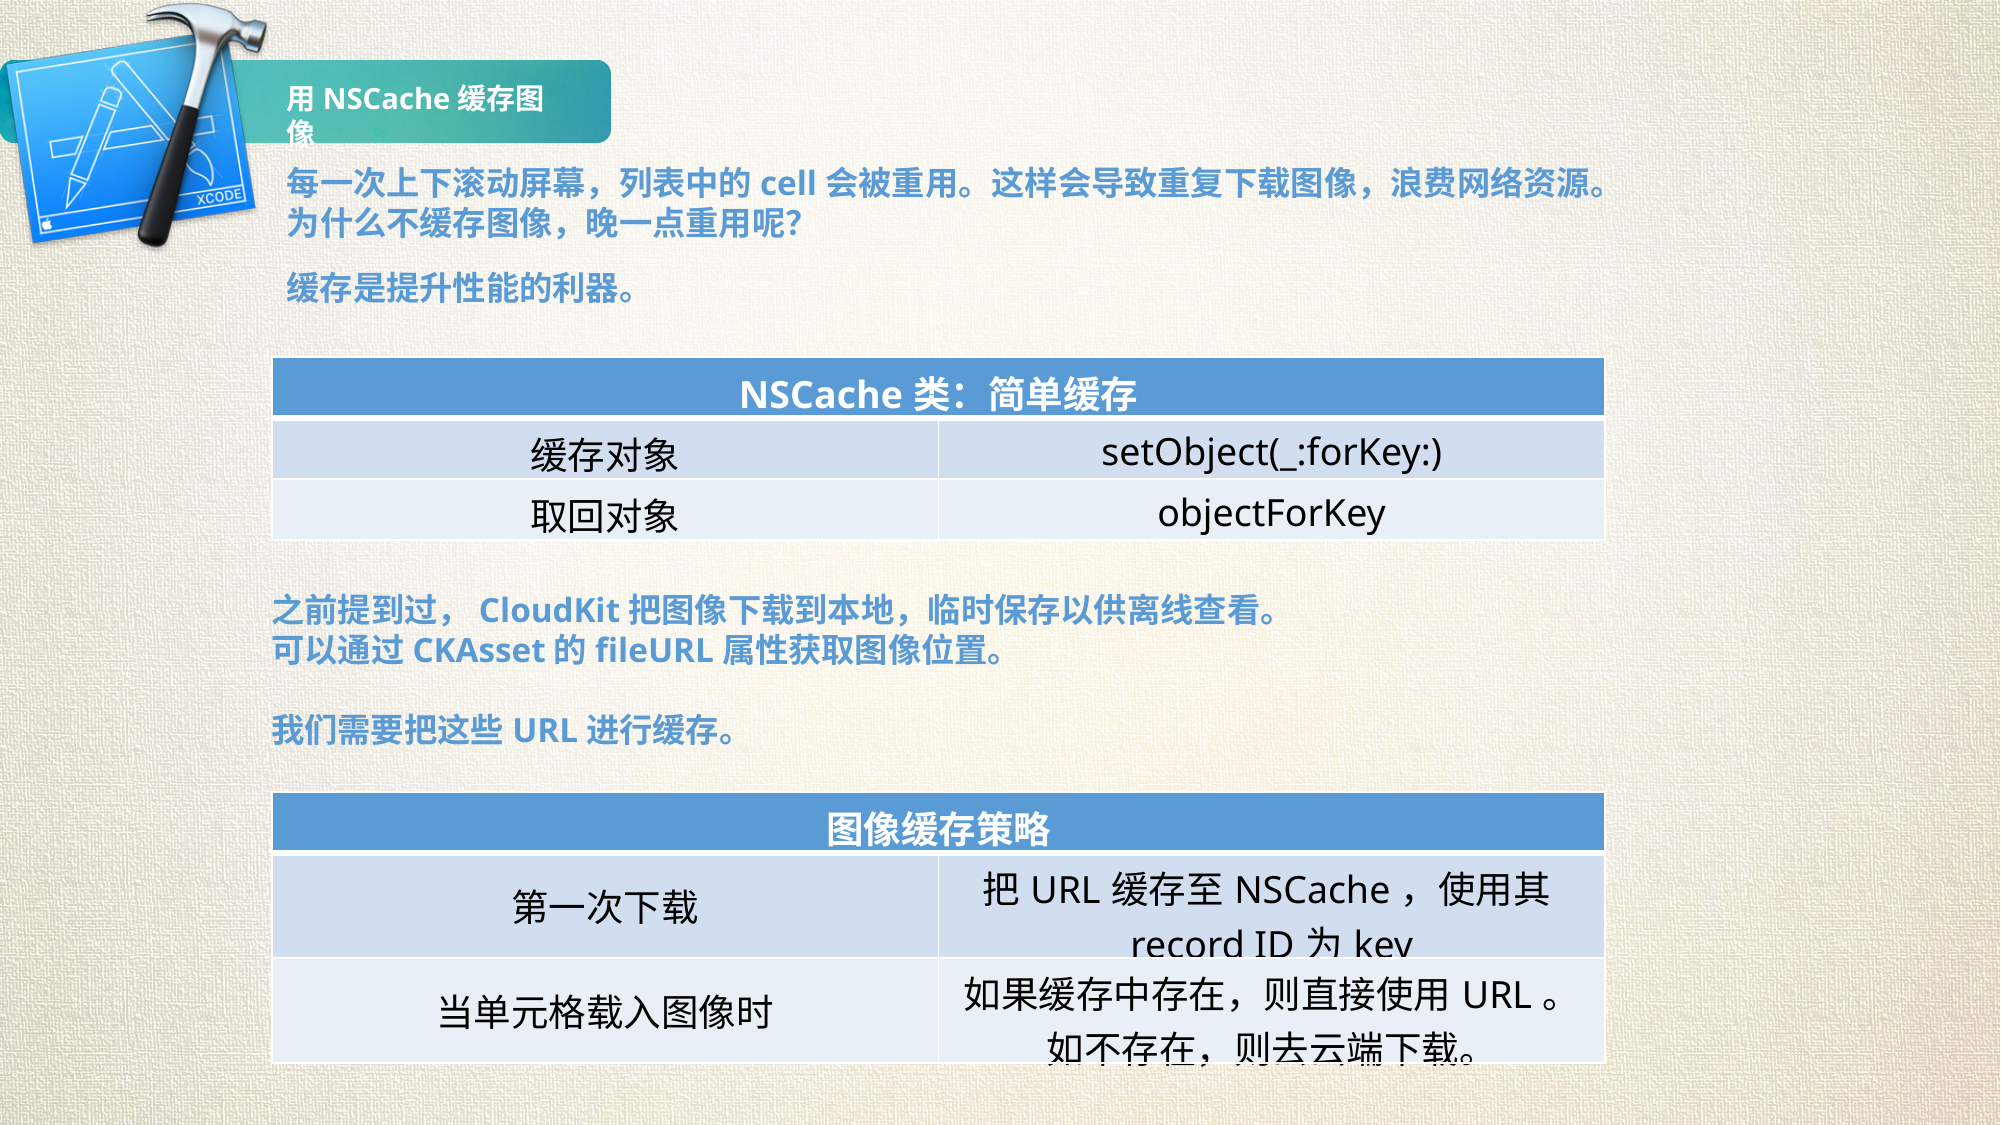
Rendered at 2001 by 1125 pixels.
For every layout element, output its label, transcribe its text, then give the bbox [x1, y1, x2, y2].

table_cell 把URL缓存至NSCache，使用其record ID为key [939, 856, 1604, 957]
text_box [272, 59, 613, 135]
table_cell 第一次下载 [273, 856, 938, 957]
text_box 缓存是提升性能的利器。 [271, 259, 1920, 315]
table_cell 取回对象 [273, 480, 938, 539]
table_header 图像缓存策略 [273, 793, 1604, 850]
table_cell 缓存对象 [273, 421, 938, 478]
table_header NSCache类：简单缓存 [273, 358, 1604, 415]
table_cell 当单元格载入图像时 [273, 959, 938, 1062]
table_cell setObject(_:forKey:) [939, 421, 1604, 478]
picture [0, 0, 2000, 1125]
text_box 之前提到过，CloudKit把图像下载到本地，临时保存以供离线查看。 可以通过CKAsset的fileURL属性获取图像位置。 我们需要把这些URL进行缓存。 [256, 581, 1905, 757]
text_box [272, 72, 611, 170]
table_cell 如果缓存中存在，则直接使用URL。 如不存在，则去云端下载。 [939, 959, 1604, 1062]
table_cell objectForKey [939, 480, 1604, 539]
text_box 每一次上下滚动屏幕，列表中的cell会被重用。这样会导致重复下载图像，浪费网络资源。 为什么不缓存图像，晚一点重用呢？ [272, 155, 1920, 250]
